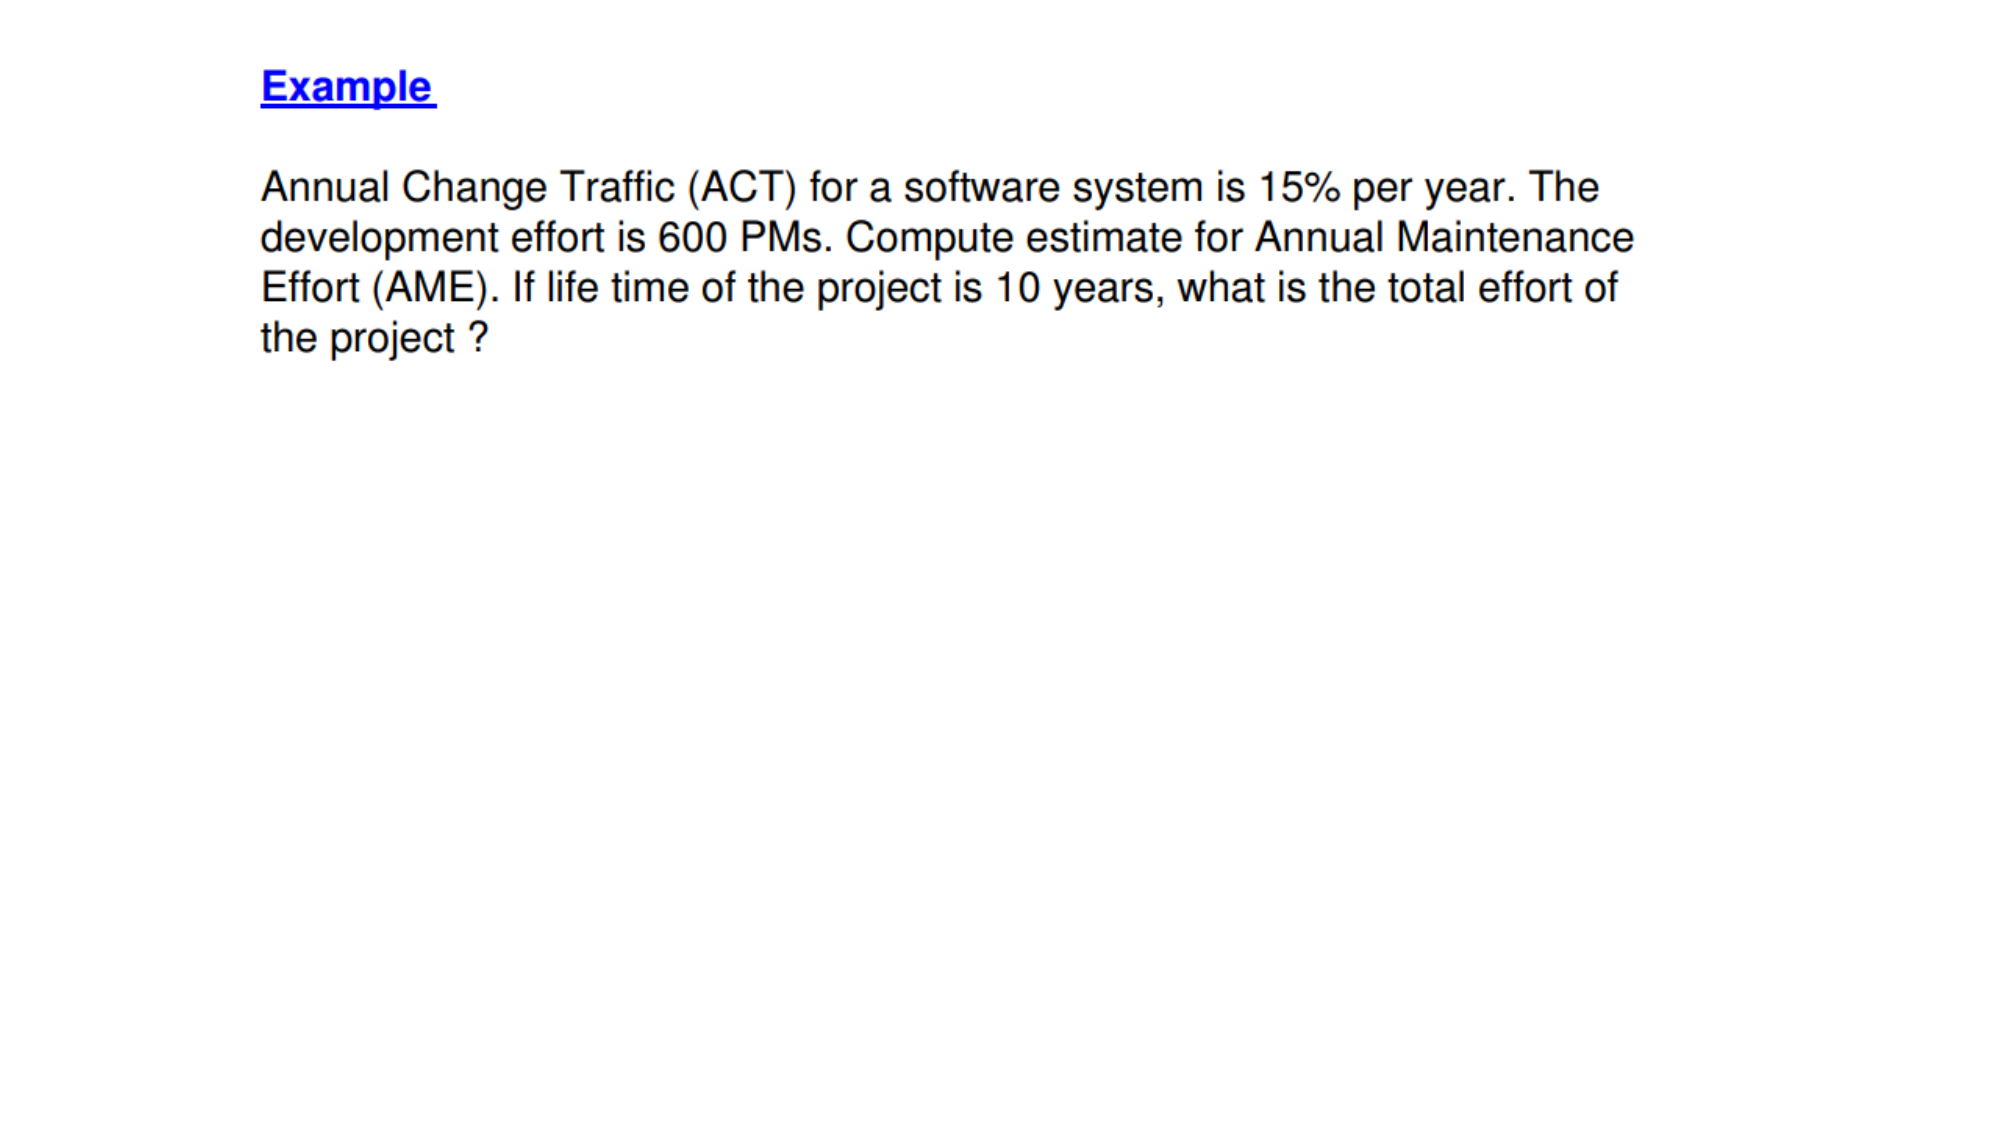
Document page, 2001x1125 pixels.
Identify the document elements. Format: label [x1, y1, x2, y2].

picture [241, 46, 1675, 405]
